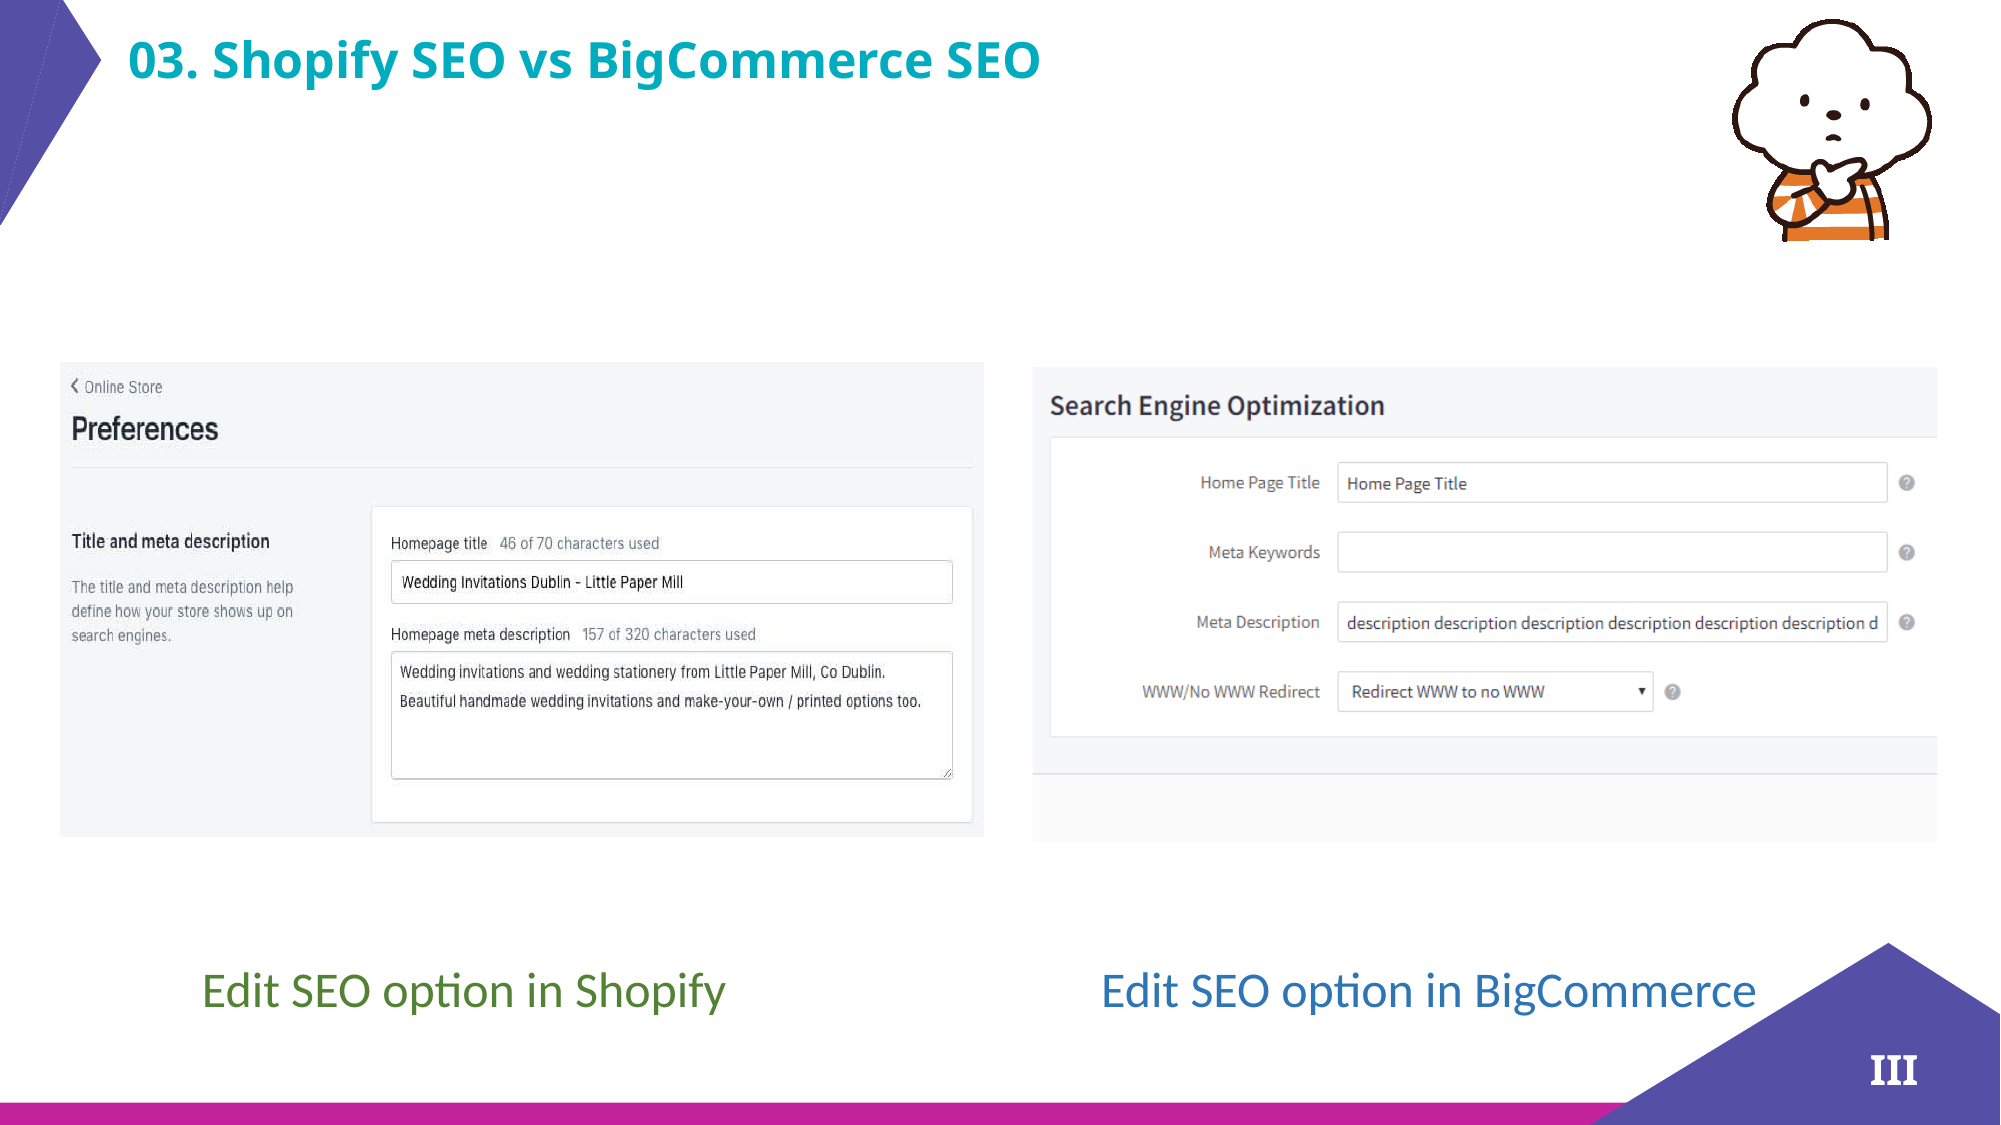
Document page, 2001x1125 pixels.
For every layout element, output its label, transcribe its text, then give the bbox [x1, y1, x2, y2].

text_box Edit SEO option in Shopify [167, 949, 762, 1025]
picture [1032, 367, 1938, 842]
text_box [0, 1102, 1562, 1125]
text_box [1562, 975, 2000, 1125]
text_box 03. Shopify SEO vs BigCommerce SEO [113, 20, 1409, 96]
picture [1693, 0, 2000, 258]
picture [60, 362, 984, 838]
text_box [0, 76, 160, 160]
text_box Edit SEO option in BigCommerce [1079, 949, 1779, 1025]
